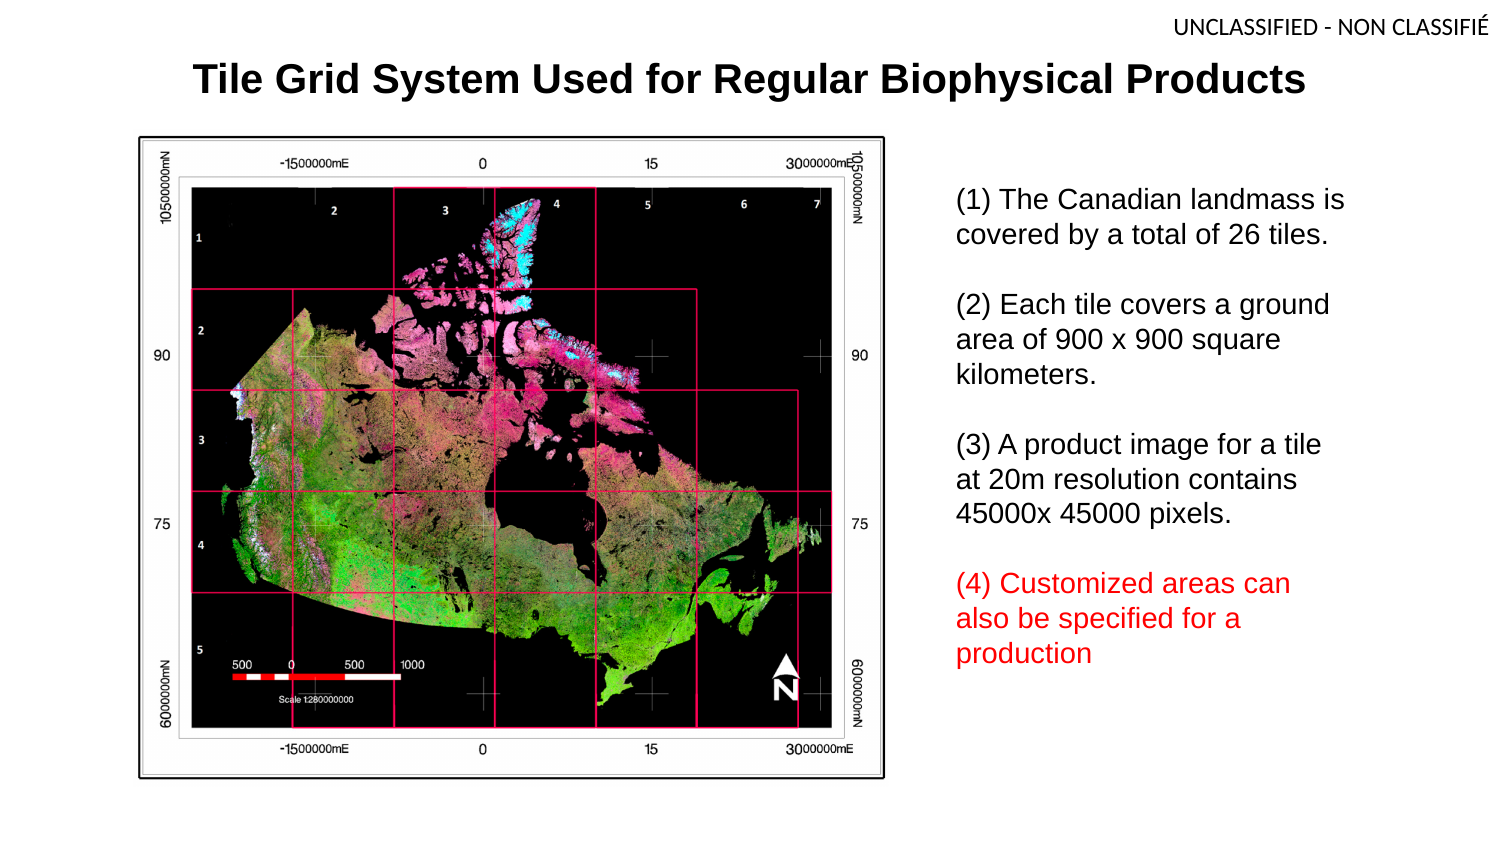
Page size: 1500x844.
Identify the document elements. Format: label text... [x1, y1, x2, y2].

picture [133, 129, 889, 788]
text_box (1) The Canadian landmass is covered by a total of 26 tiles. (2) Each tile covers a ground area of 900 x 900 square kilometers. (3) A product image for a tile at 20m resolution contains 45000x 45000 pixels. (4) Customized areas can also be specified for a production [941, 172, 1367, 678]
text_box Tile Grid System Used for Regular Biophysical Products [177, 44, 1323, 110]
